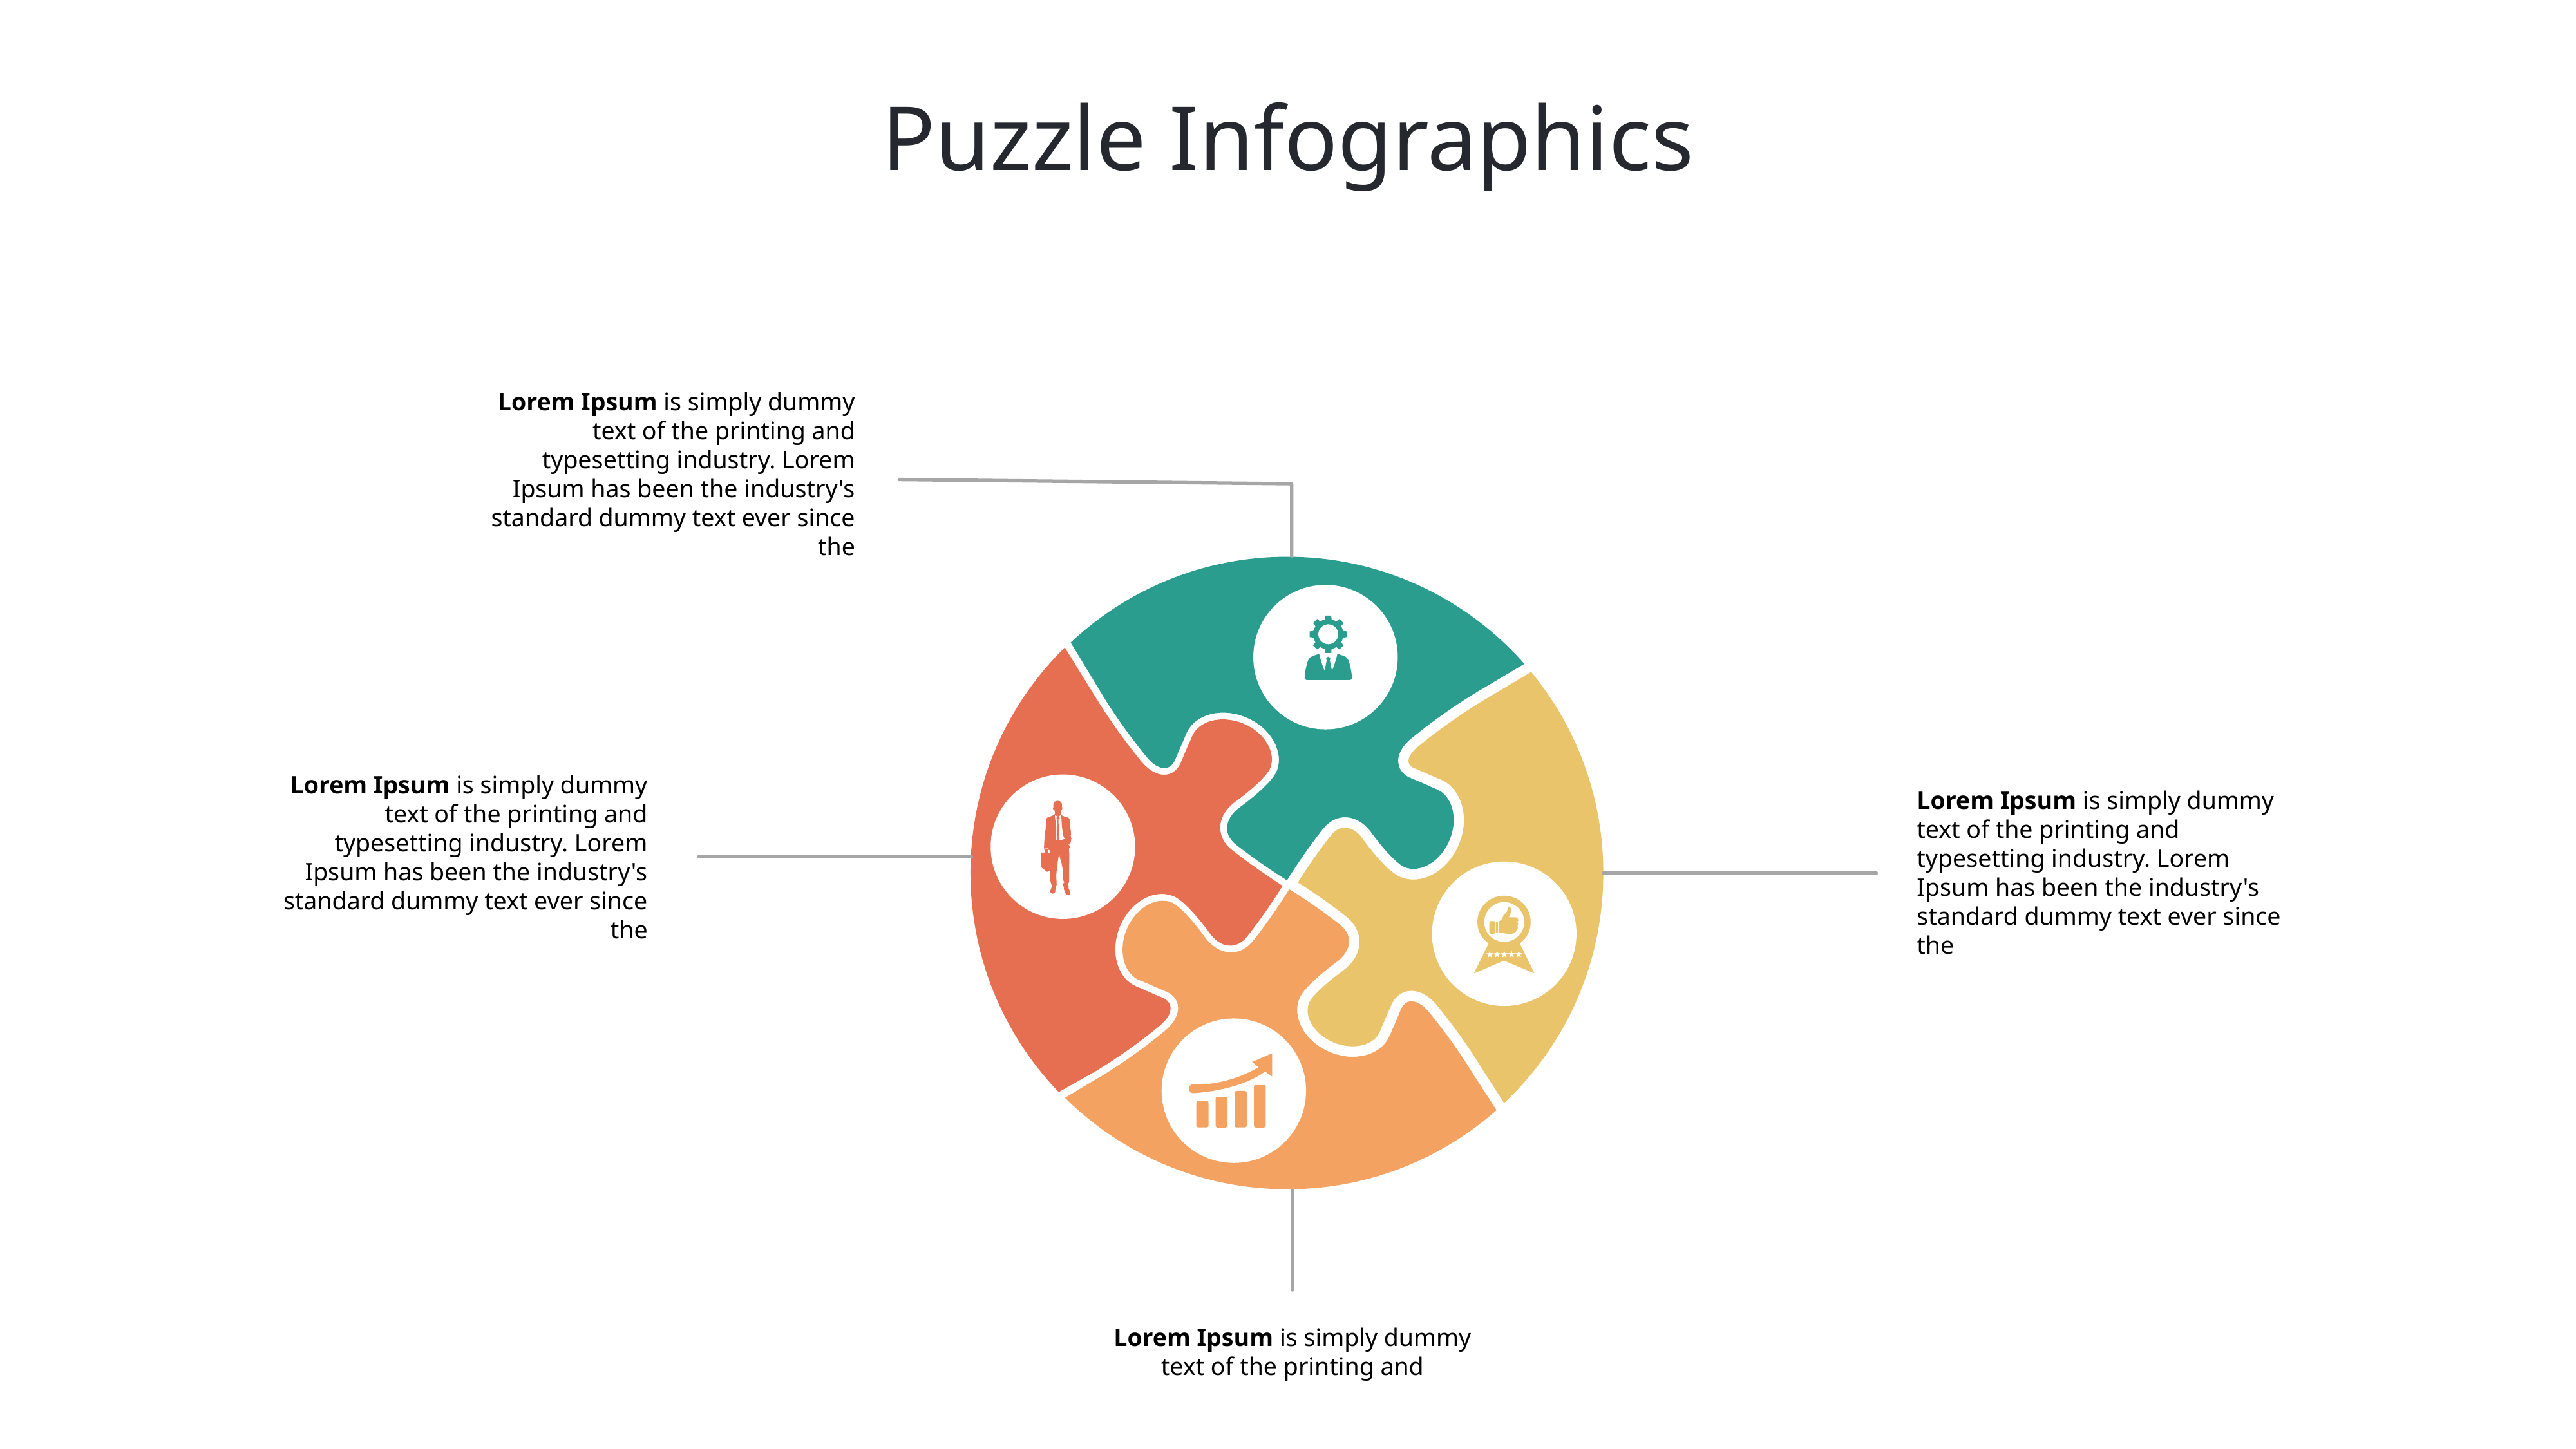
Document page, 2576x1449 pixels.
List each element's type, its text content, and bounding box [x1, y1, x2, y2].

text_box [990, 774, 1135, 919]
text_box [899, 479, 1292, 556]
text_box [1041, 800, 1072, 896]
text_box [1309, 615, 1347, 653]
text_box [970, 647, 1283, 1092]
text_box Lorem Ipsum is simply dummy text of the printing and typesetting industry. Lorem Ipsum has been the industry's standard dummy text ever since the [460, 381, 865, 565]
title Puzzle Infographics [0, 77, 2576, 253]
text_box [1253, 585, 1398, 730]
text_box [1473, 895, 1535, 974]
text_box [1432, 861, 1577, 1007]
text_box Lorem Ipsum is simply dummy text of the printing and [1090, 1317, 1495, 1385]
text_box [1065, 889, 1497, 1189]
text_box [1304, 654, 1352, 680]
text_box Lorem Ipsum is simply dummy text of the printing and typesetting industry. Lorem Ipsum has been the industry's standard dummy text ever since the [1907, 780, 2312, 964]
text_box [1161, 1018, 1307, 1163]
text_box Lorem Ipsum is simply dummy text of the printing and typesetting industry. Lorem Ipsum has been the industry's standard dummy text ever since the [252, 764, 658, 949]
text_box [1298, 672, 1604, 1103]
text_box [1188, 1053, 1273, 1128]
text_box [1070, 556, 1524, 880]
